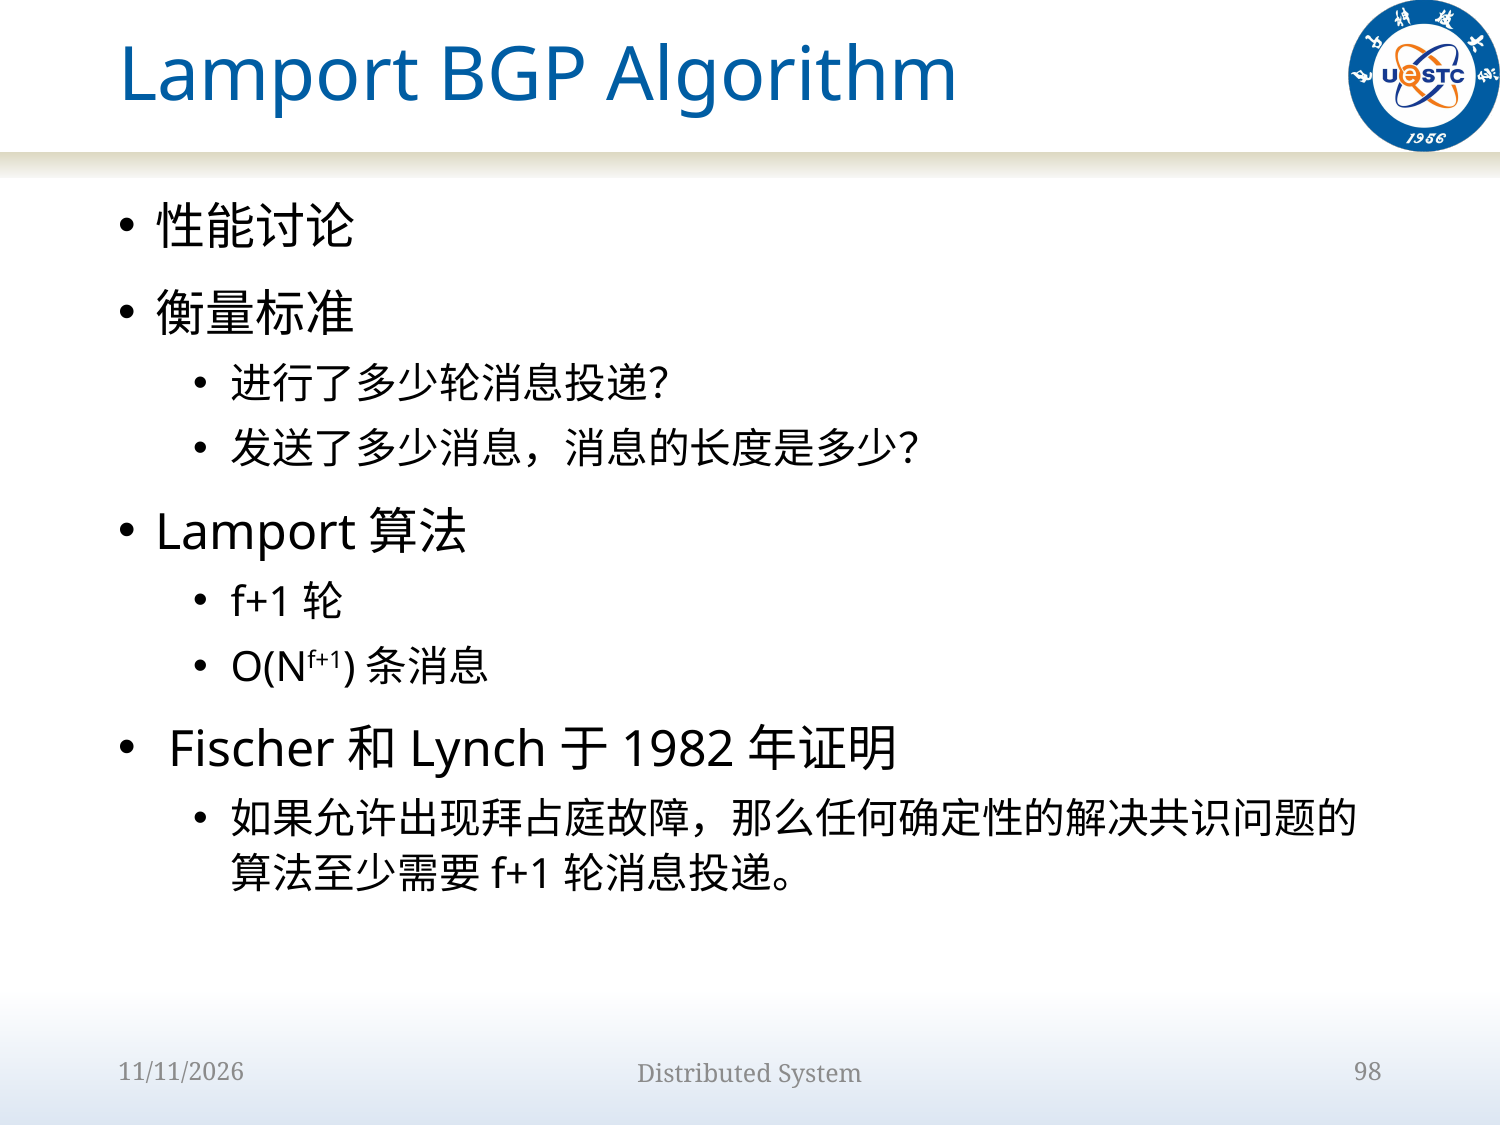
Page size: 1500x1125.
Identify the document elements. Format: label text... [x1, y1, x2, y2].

slide_number 98 [1085, 1042, 1397, 1103]
list 性能讨论 衡量标准 进行了多少轮消息投递？ 发送了多少消息，消息的长度是多少？ Lamport算法 f+1轮 O(Nf+1)条消息 Fischer和Lynch于1982年证明 如果允许出现拜占庭故障，那么任何确定性的解决共识问题的算法至少需要f+1轮消息投递。 [103, 181, 1397, 1014]
picture [1348, 0, 1500, 152]
title Lamport BGP Algorithm [103, 0, 1348, 153]
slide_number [103, 1042, 414, 1103]
footer Distributed System [414, 1042, 1085, 1103]
